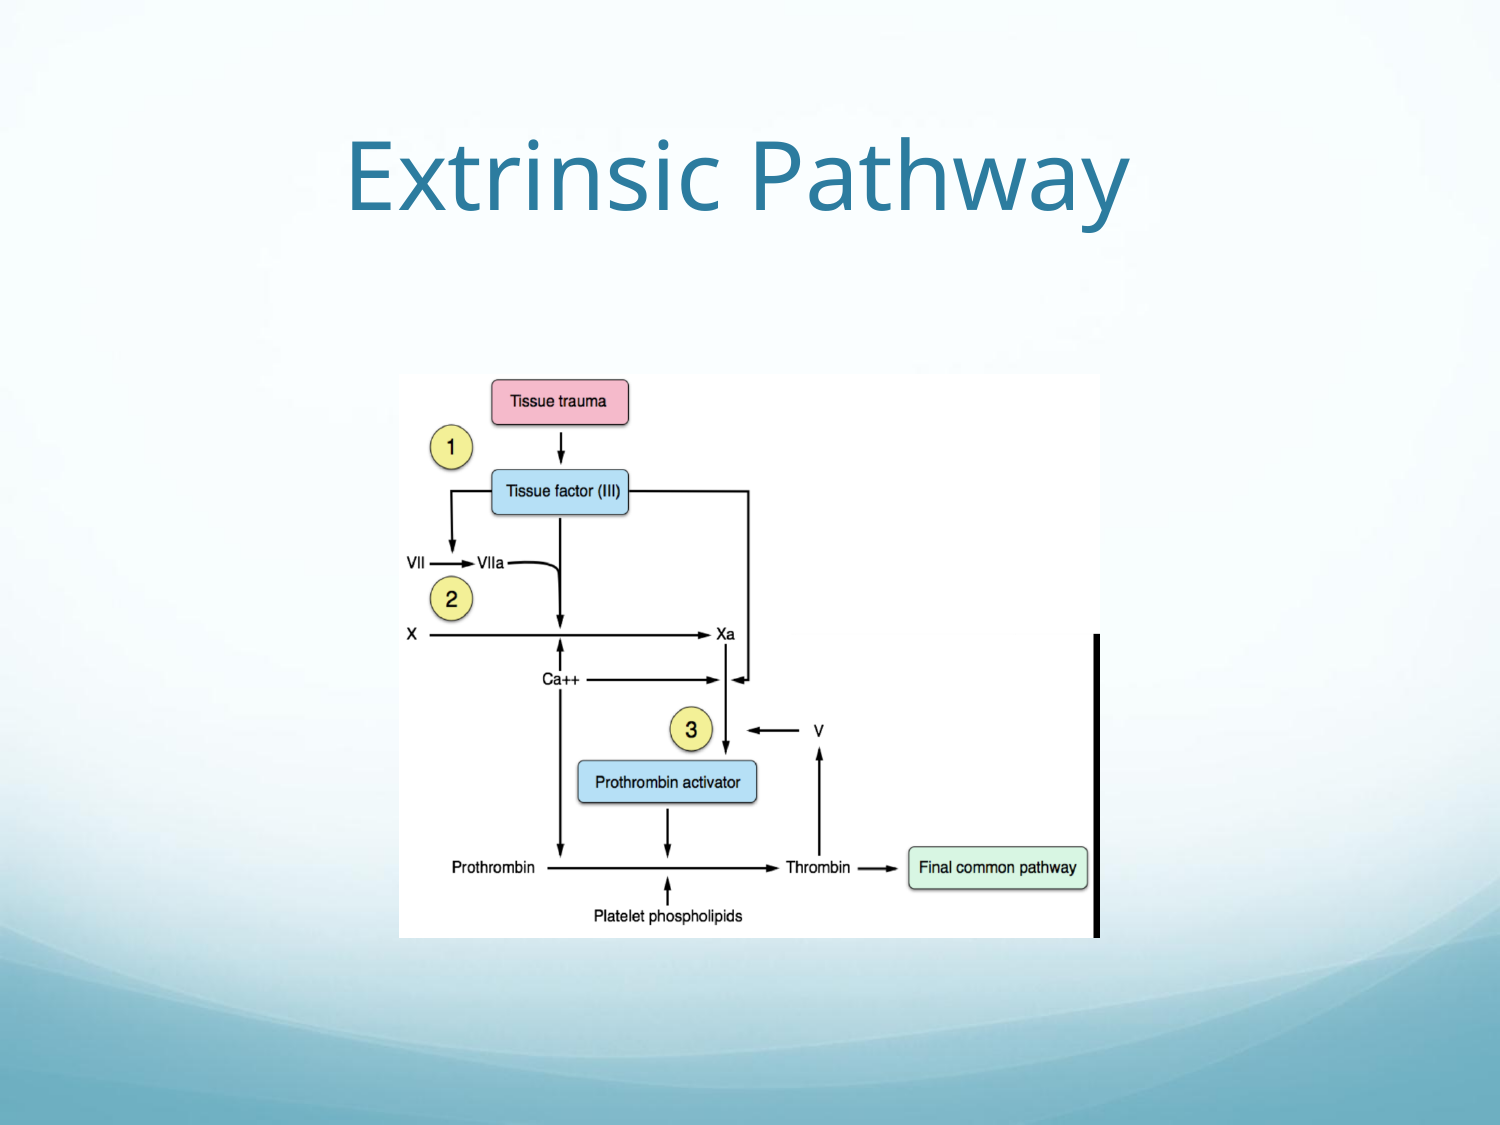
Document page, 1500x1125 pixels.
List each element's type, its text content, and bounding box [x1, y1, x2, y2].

title Extrinsic Pathway [90, 17, 1410, 237]
picture [0, 0, 1500, 1125]
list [399, 374, 1101, 938]
